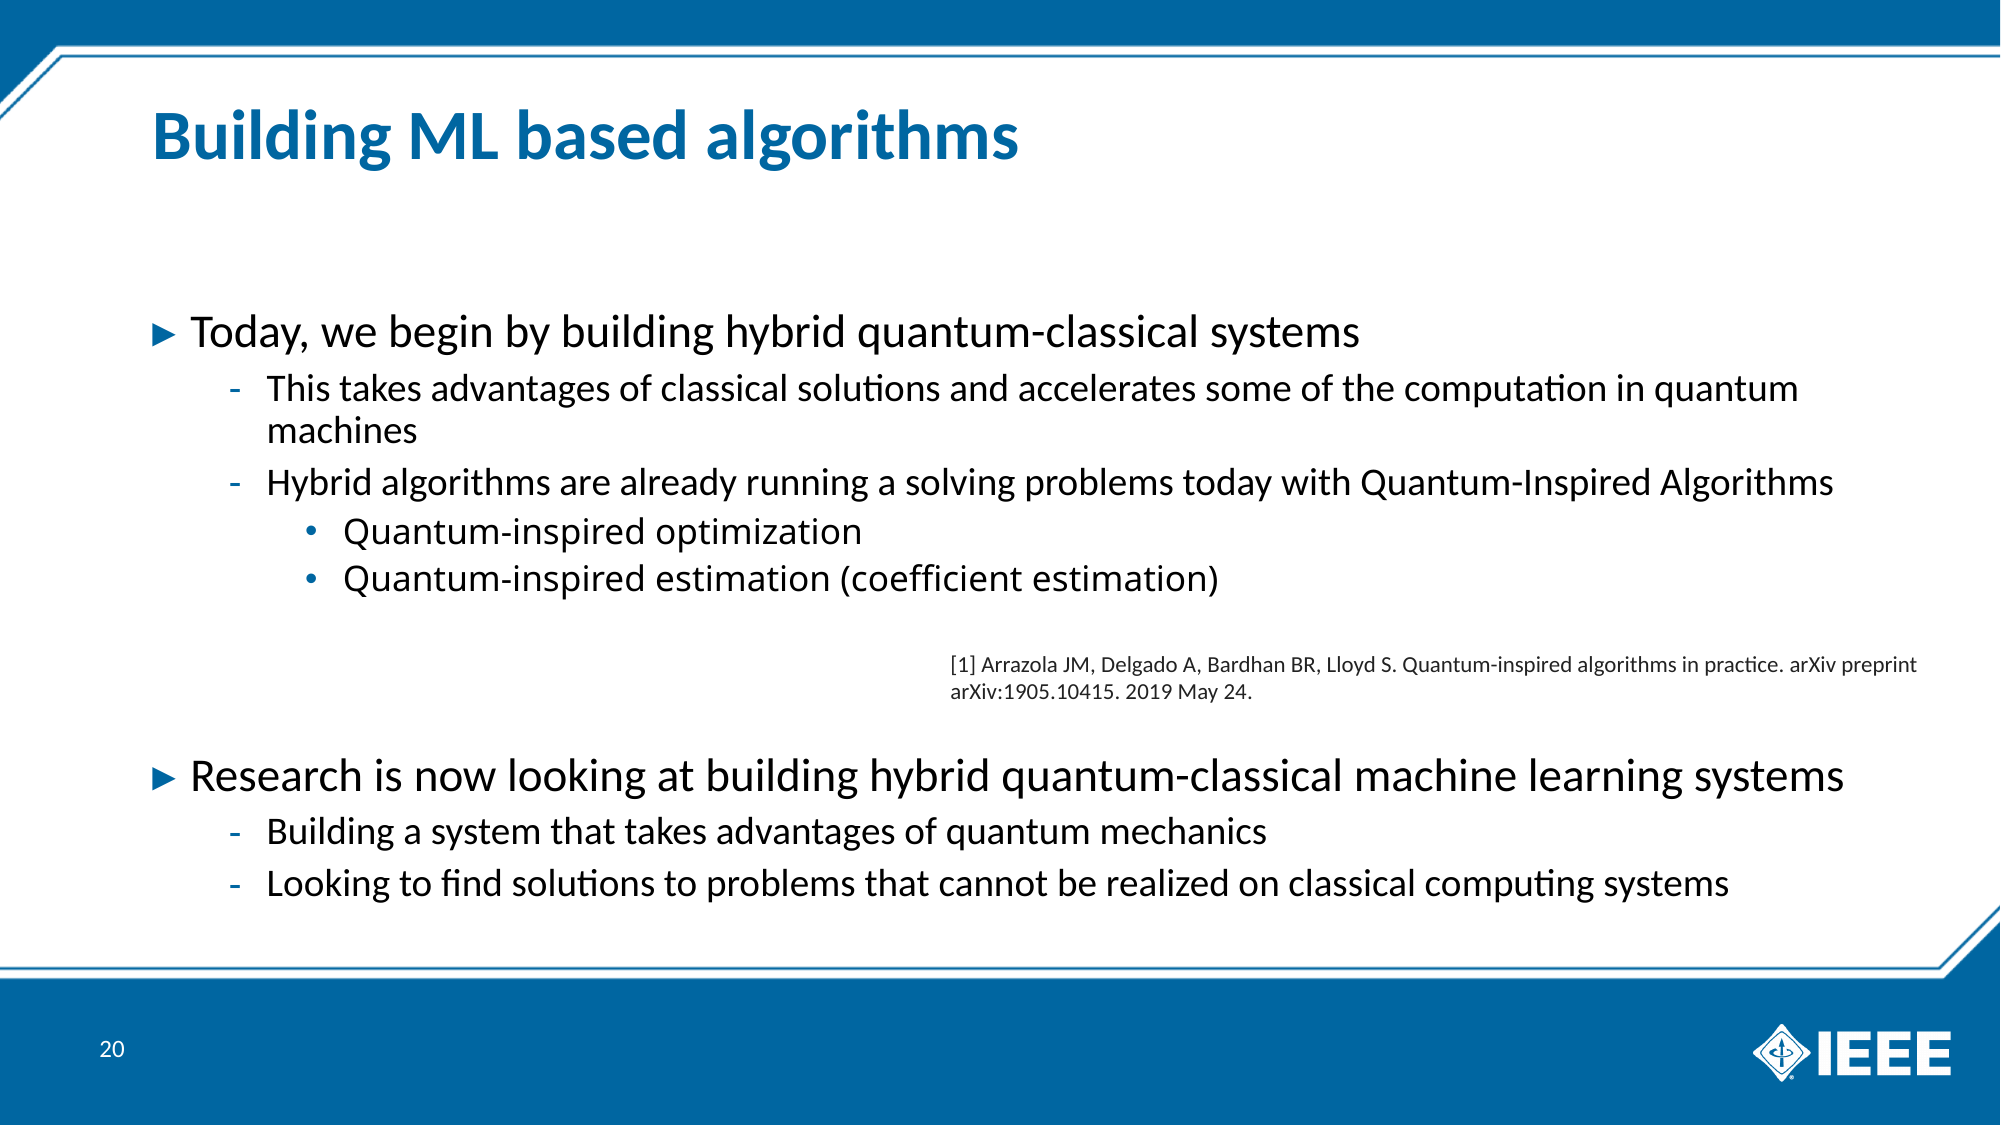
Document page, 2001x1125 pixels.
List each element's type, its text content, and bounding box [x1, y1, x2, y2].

slide_number 20 [84, 1017, 191, 1078]
picture [0, 876, 2000, 1125]
picture [0, 0, 2000, 148]
text_box [1] Arrazola JM, Delgado A, Bardhan BR, Lloyd S. Quantum-inspired algorithms in practice. arXiv preprint arXiv:1905.10415. 2019 May 24. [935, 641, 1936, 712]
title Building ML based algorithms [137, 91, 1863, 182]
list Today, we begin by building hybrid quantum-classical systems This takes advantages of classical solutions and accelerates some of the computation in quantum machines Hybrid algorithms are already running a solving problems today with Quantum-Inspired Algorithms Quantum-inspired optimization Quantum-inspired estimation (coefficient estimation) Research is now looking at building hybrid quantum-classical machine learning systems Building a system that takes advantages of quantum mechanics Looking to find solutions to problems that cannot be realized on classical computing systems [137, 299, 1863, 947]
